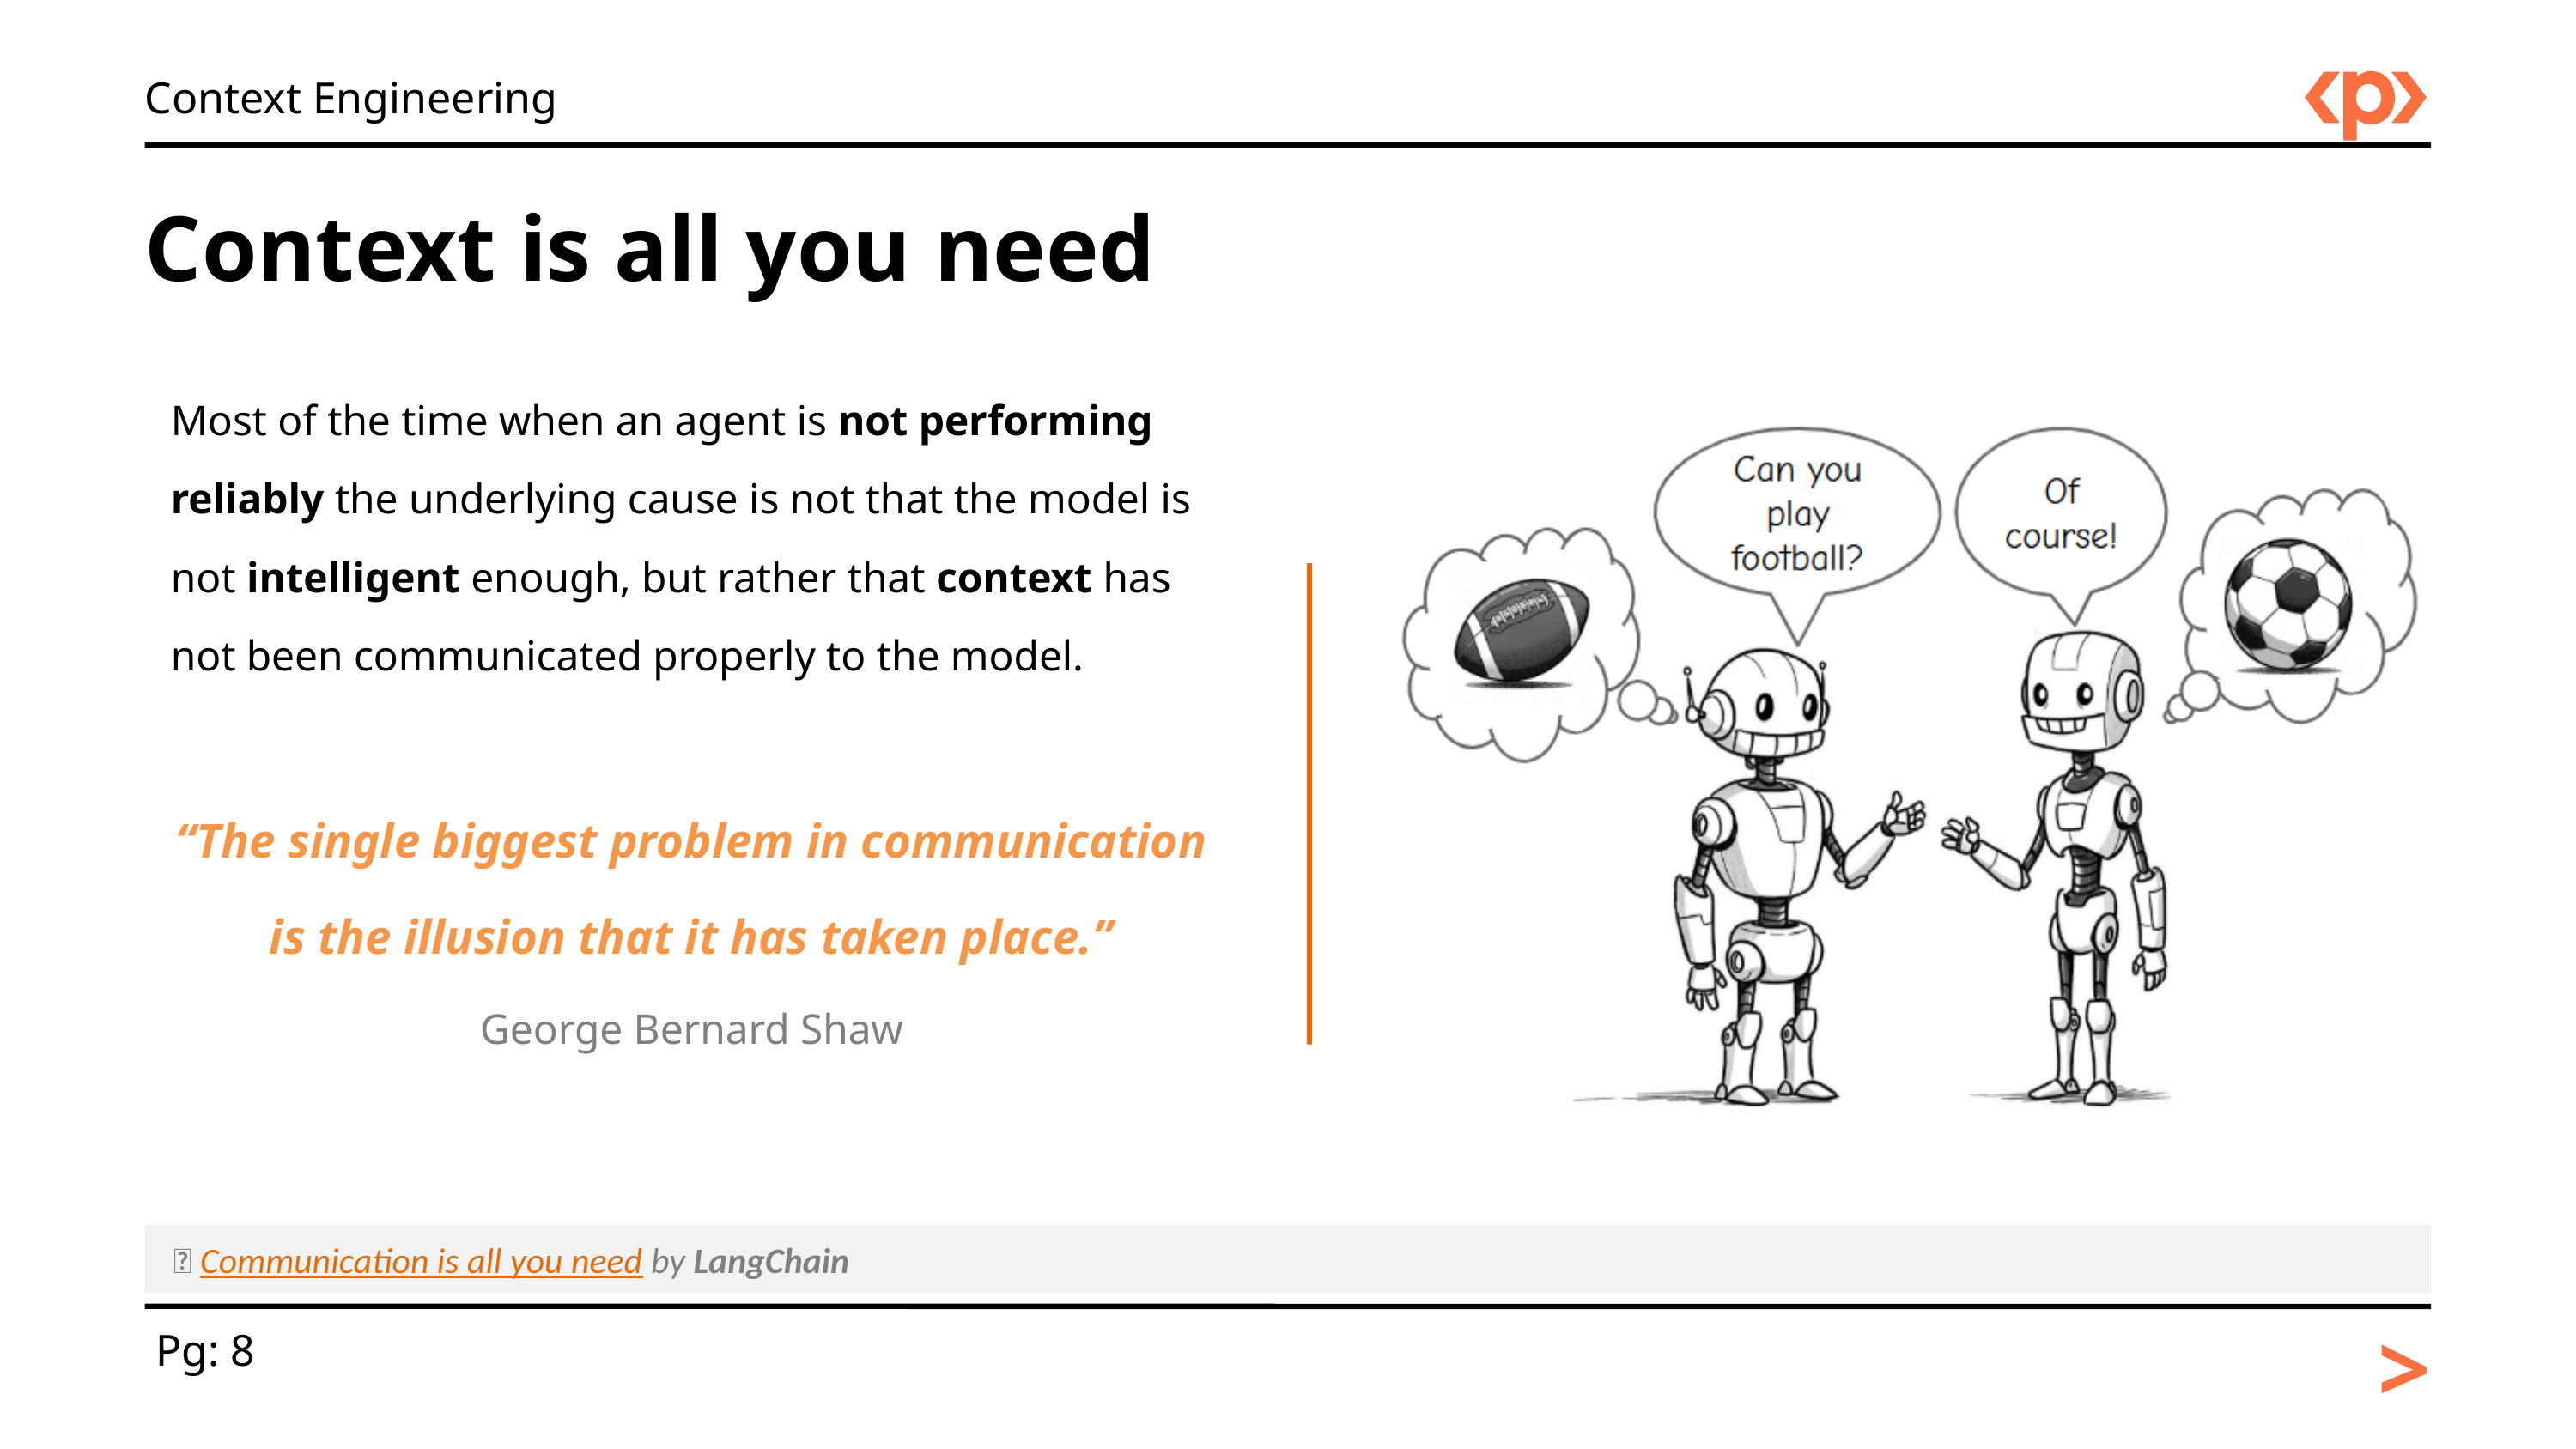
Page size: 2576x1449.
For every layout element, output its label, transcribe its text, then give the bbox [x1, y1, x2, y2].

text_box > [2378, 1294, 2432, 1422]
text_box 📌 Communication is all you need by LangChain [144, 1224, 2432, 1294]
text_box Context is all you need [144, 173, 2427, 300]
text_box Most of the time when an agent is not performing reliably the underlying cause is not that the model is not intelligent enough, but rather that context has not been communicated properly to the model. “The single biggest problem in communication is the illusion that it has taken place.” George Bernard Shaw [144, 339, 1239, 1195]
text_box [2300, 66, 2432, 145]
picture [1400, 378, 2425, 1130]
text_box Pg: 8 [155, 1323, 312, 1434]
text_box Context Engineering [144, 62, 675, 123]
